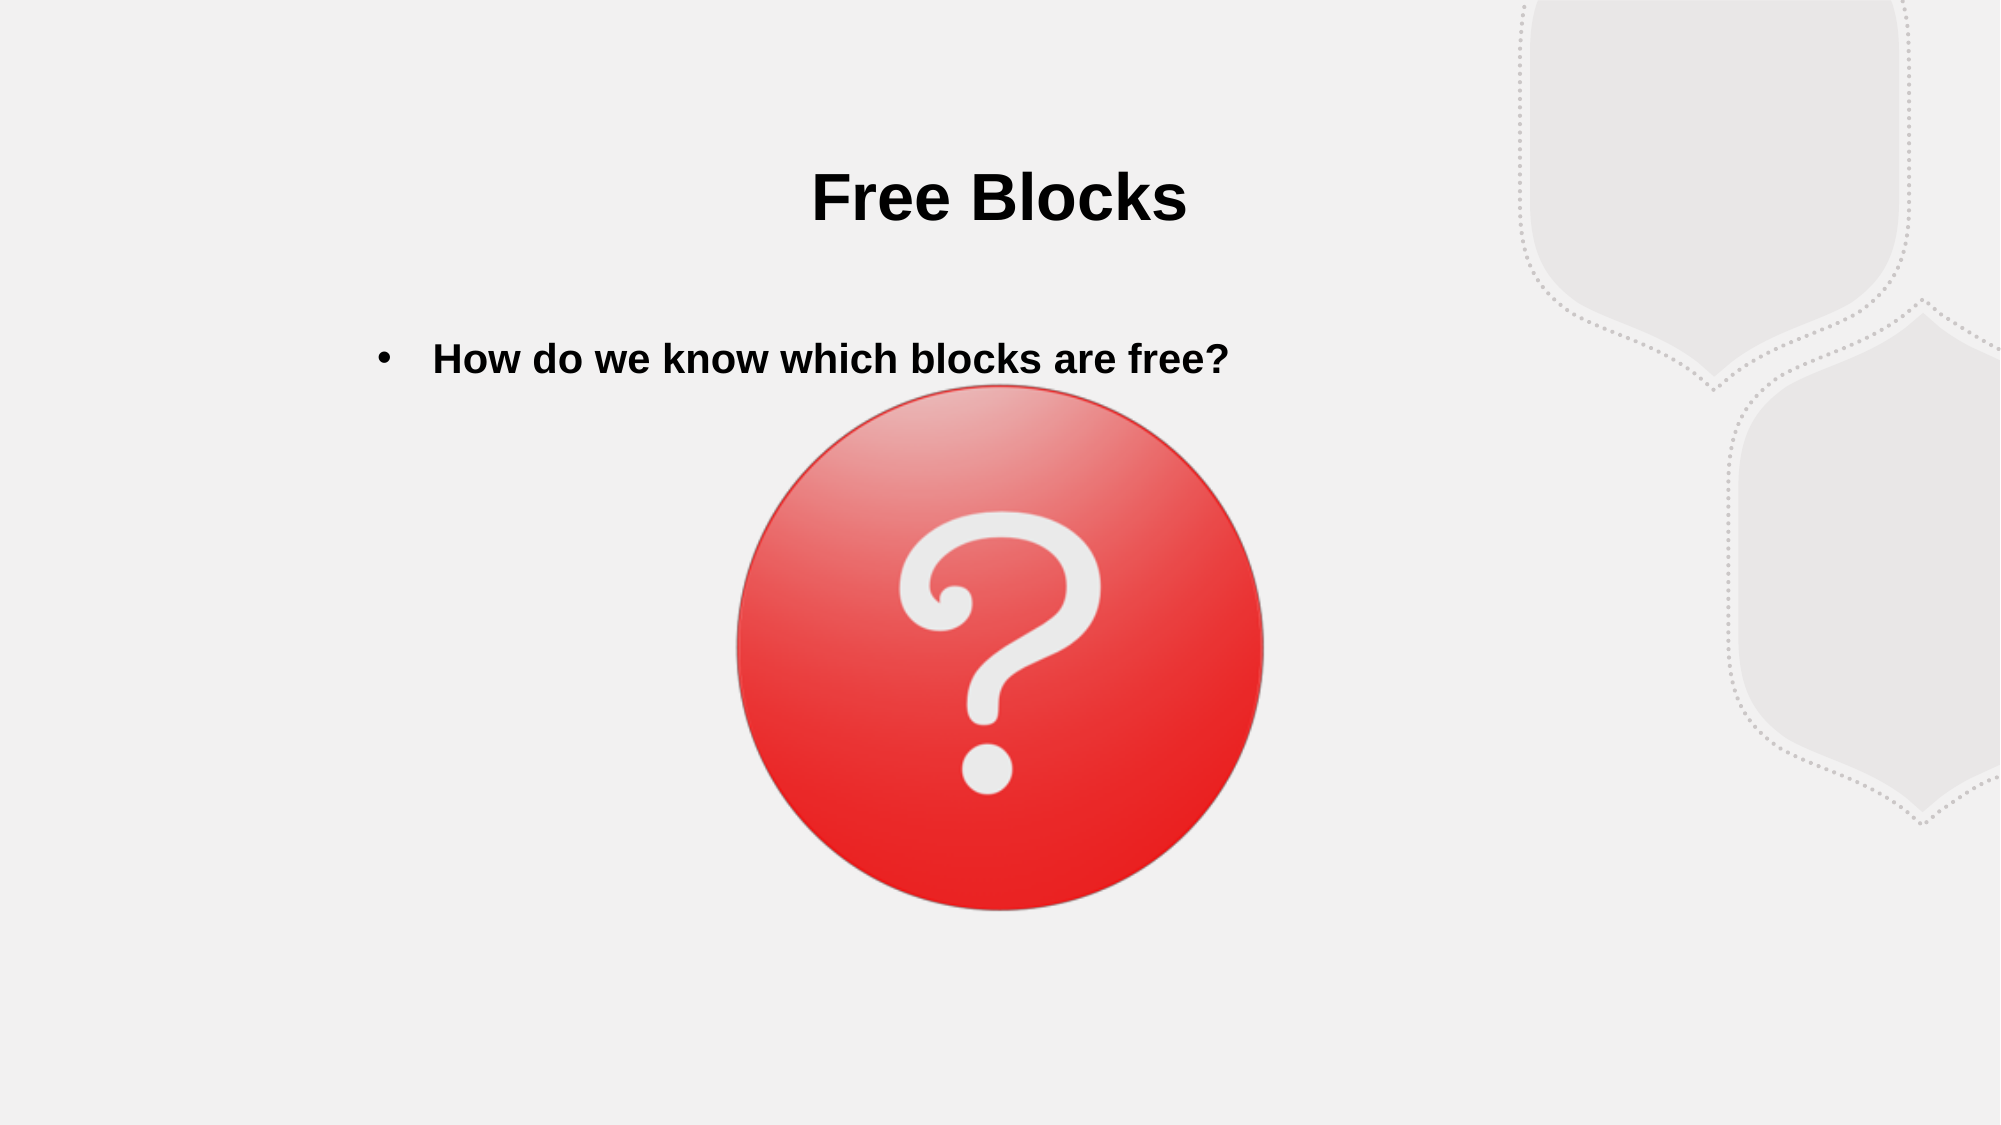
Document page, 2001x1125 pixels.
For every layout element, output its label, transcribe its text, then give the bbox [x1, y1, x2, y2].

text_box How do we know which blocks are free? [362, 324, 1638, 1000]
picture [734, 382, 1266, 913]
text_box Free Blocks [362, 99, 1638, 288]
